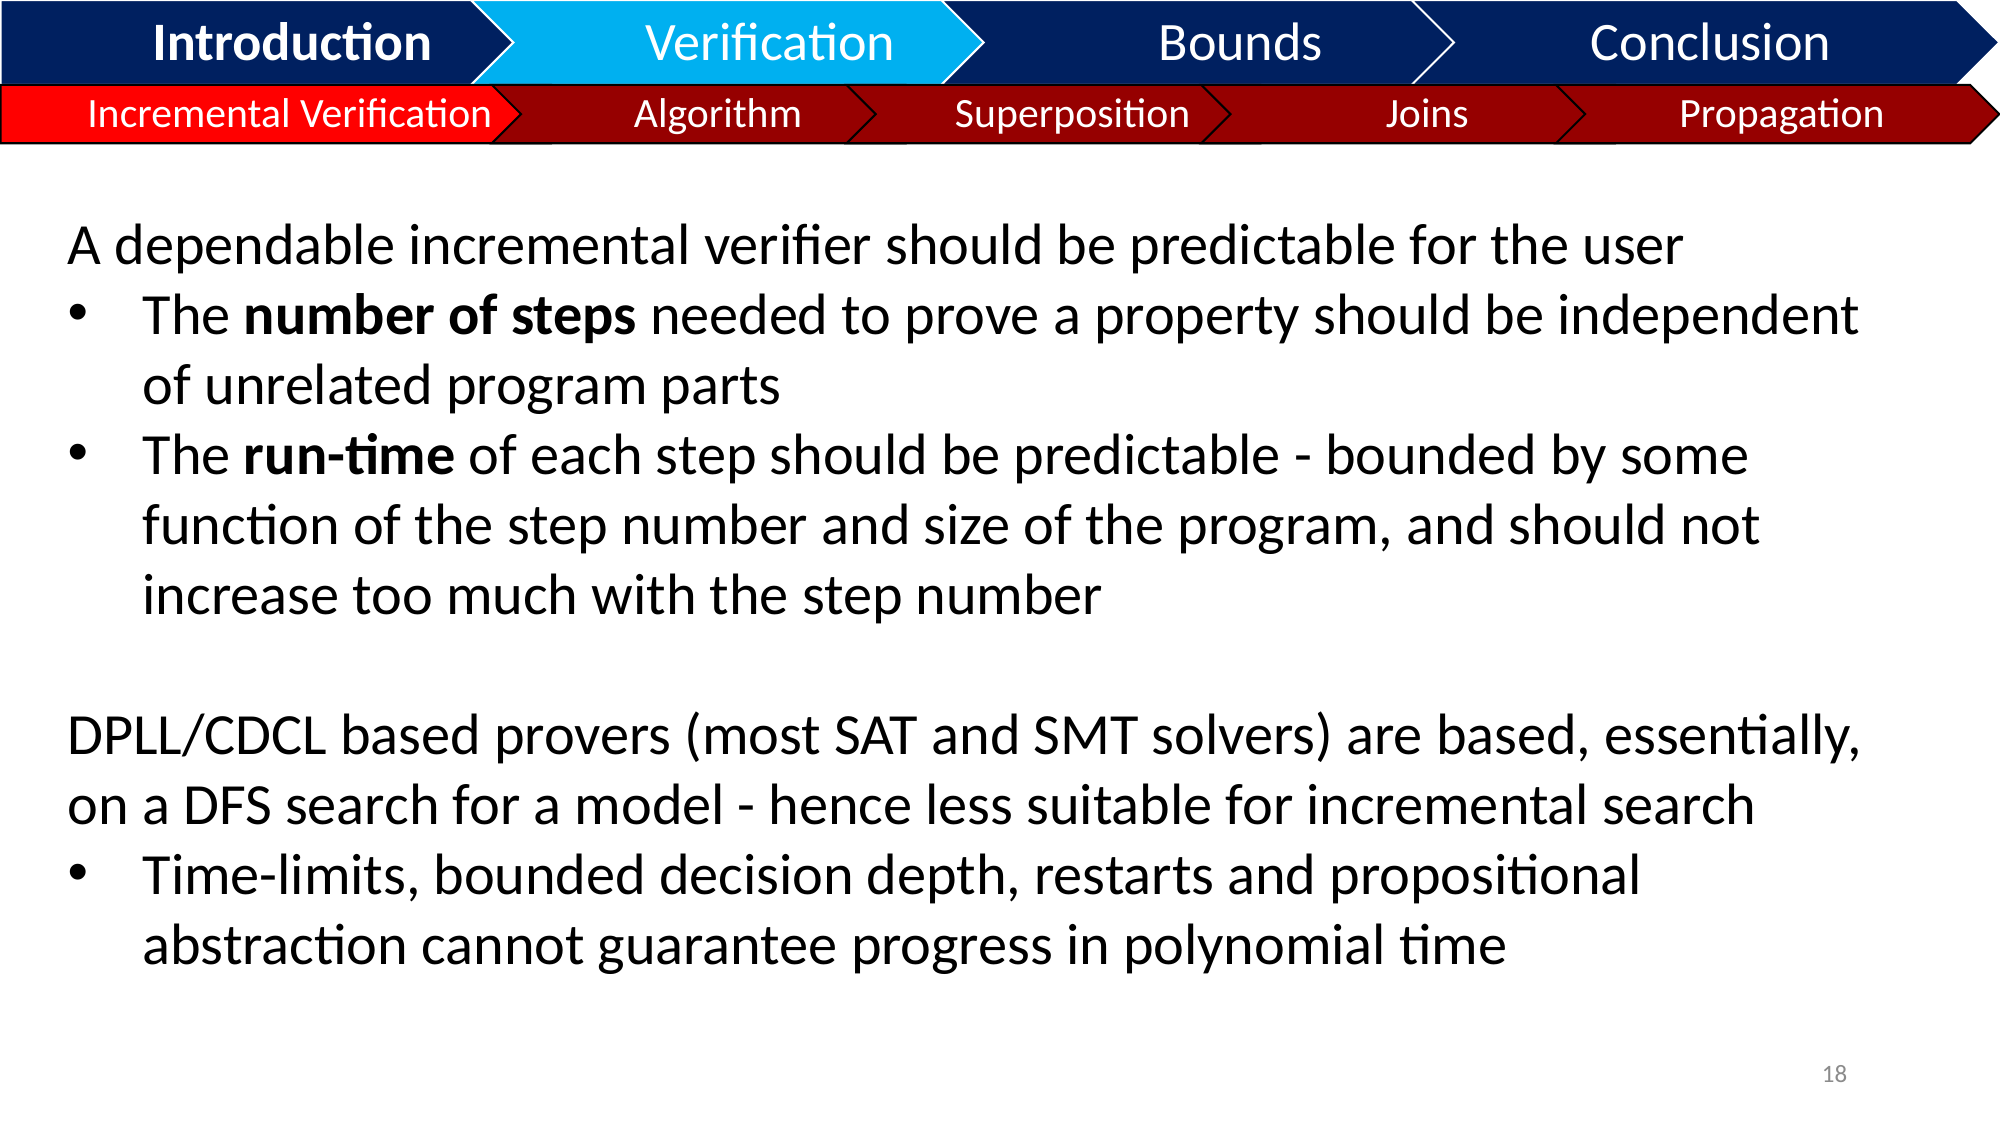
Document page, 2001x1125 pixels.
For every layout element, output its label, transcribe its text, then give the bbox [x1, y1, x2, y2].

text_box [0, 0, 2000, 84]
slide_number 18 [1412, 1042, 1863, 1103]
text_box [0, 84, 2000, 144]
text_box A dependable incremental verifier should be predictable for the user The number of steps needed to prove a property should be independent of unrelated program parts The run-time of each step should be predictable - bounded by some function of the step number and size of the program, and should not increase too much with the step number DPLL/CDCL based provers (most SAT and SMT solvers) are based, essentially, on a DFS search for a model - hence less suitable for incremental search Time-limits, bounded decision depth, restarts and propositional abstraction cannot guarantee progress in polynomial time [52, 198, 1920, 984]
